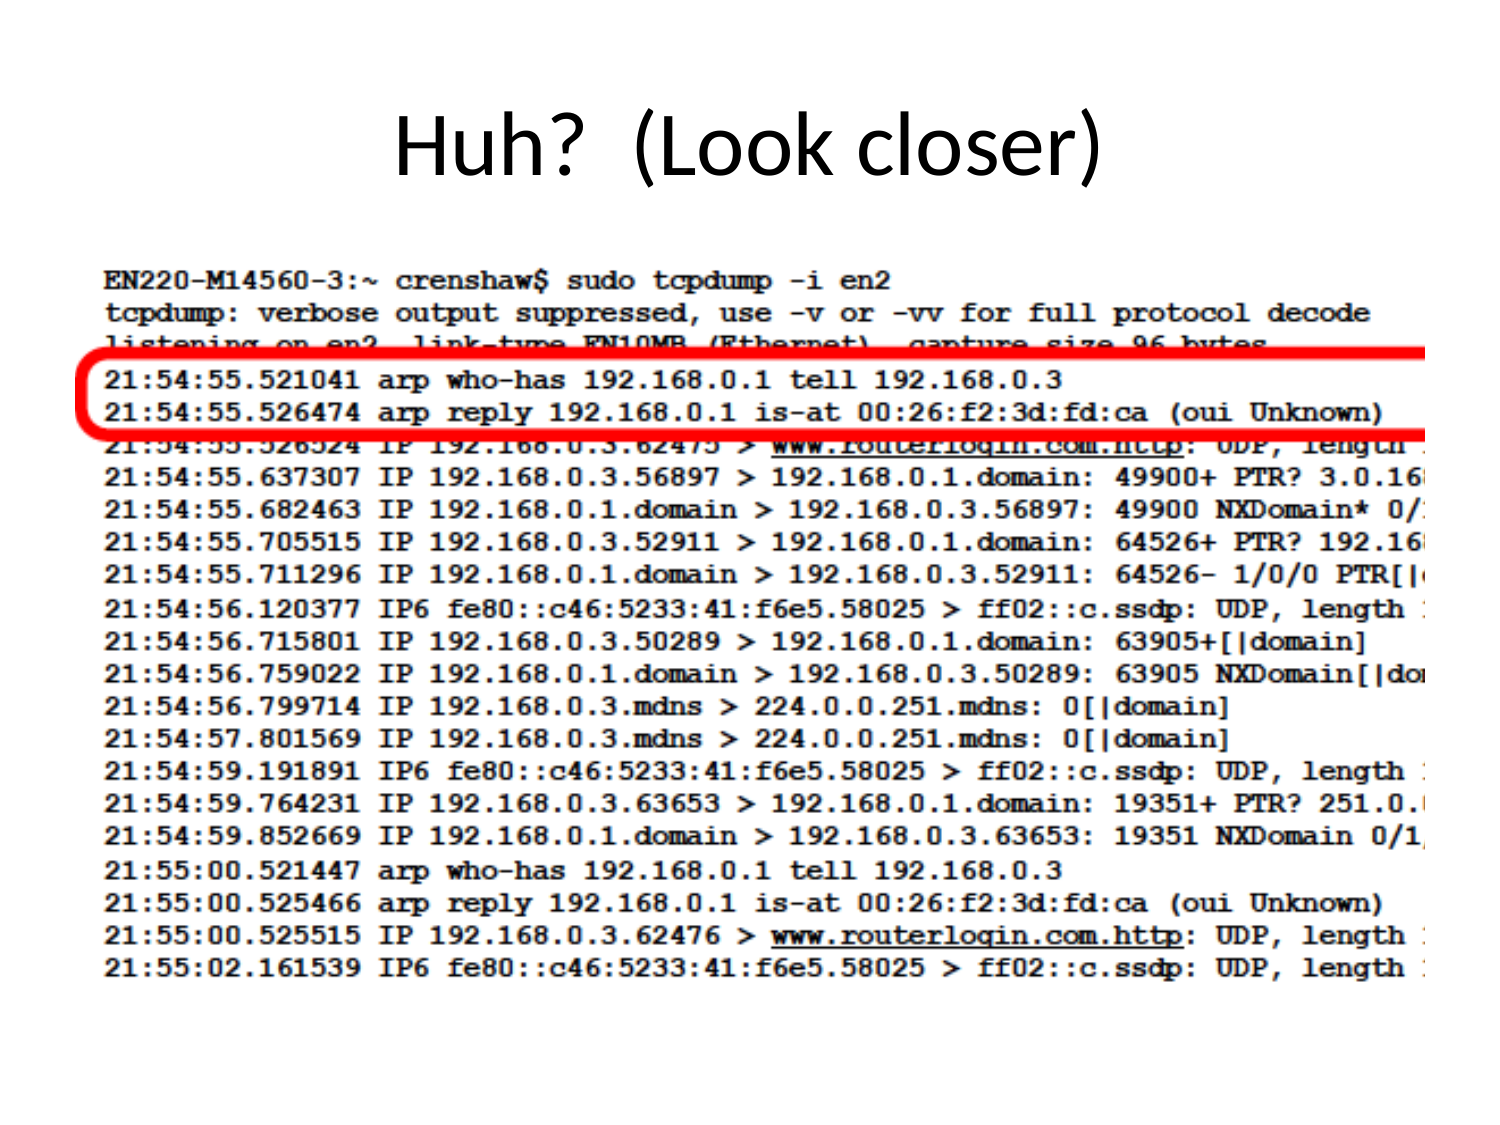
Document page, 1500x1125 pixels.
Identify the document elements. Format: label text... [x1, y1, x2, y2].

title Huh? (Look closer) [75, 45, 1425, 233]
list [74, 262, 1426, 1006]
